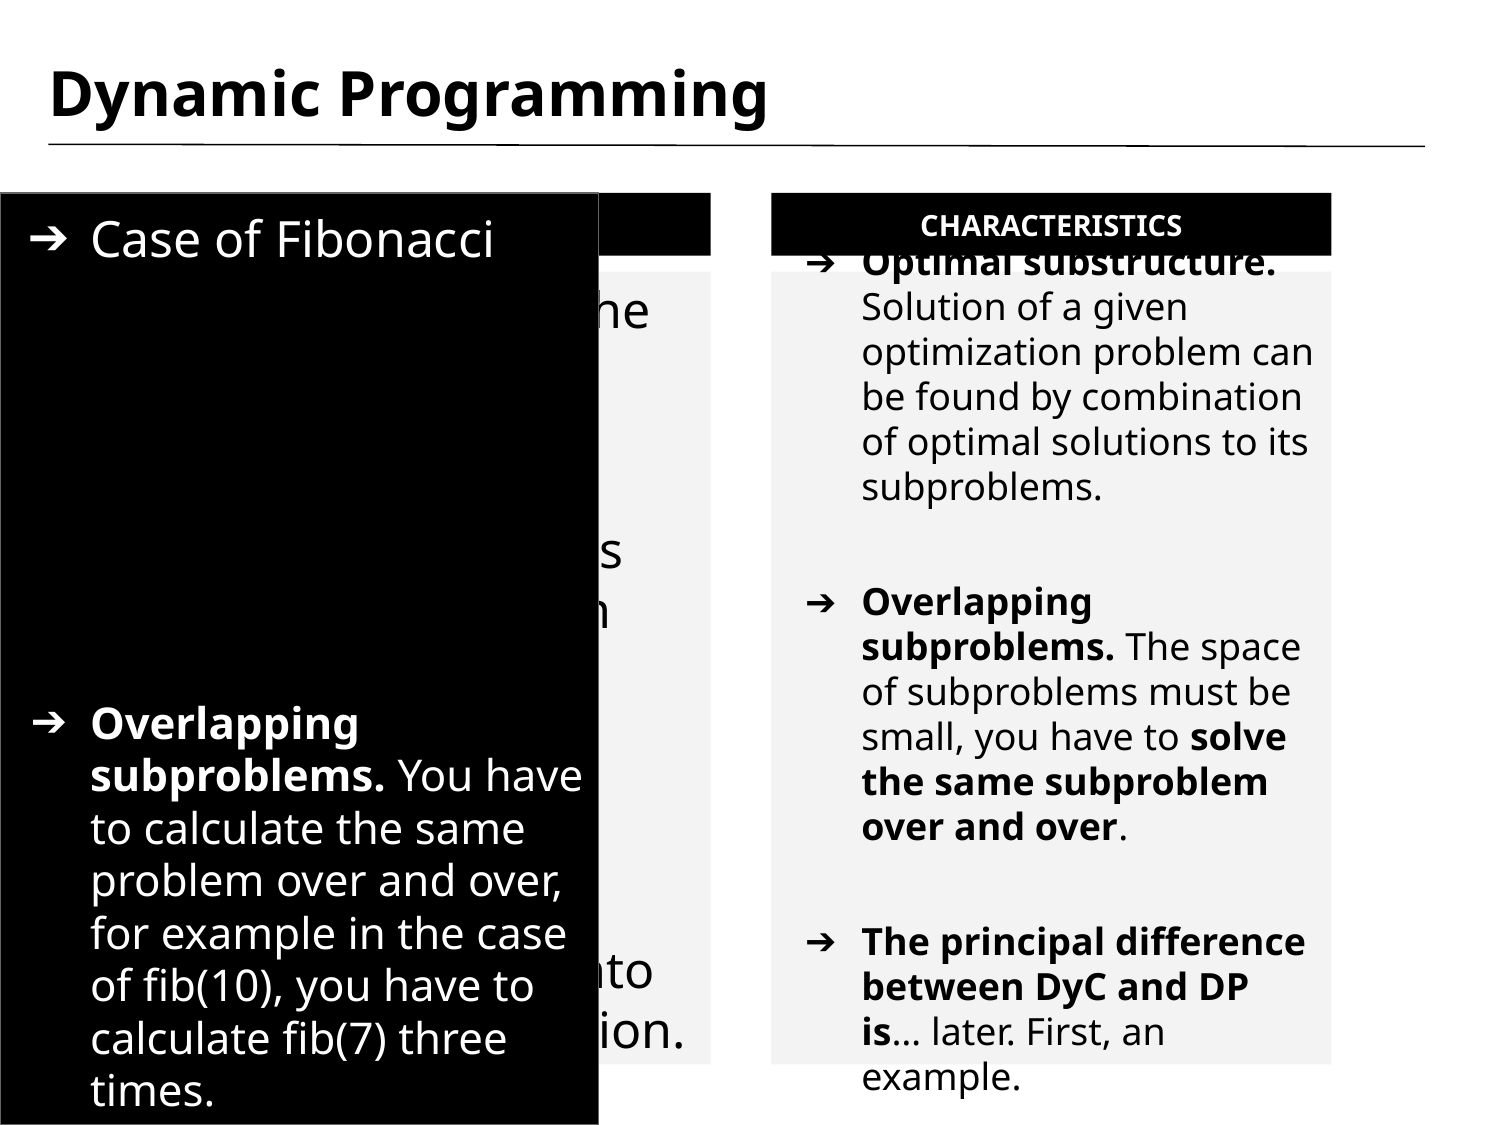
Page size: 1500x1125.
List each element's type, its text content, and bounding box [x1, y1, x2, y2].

text_box Divide. Break the problem into several parts. Conquer. Solves the problems in each part recursively. Combine the solutions of subproblems into an overall solution. [599, 271, 711, 1065]
title Dynamic Programming [33, 32, 1384, 145]
text_box Case of Fibonacci Optimal substructure. Each solution to a sub problem is optimal, we have two base cases that are optimal (exact) fib(0) ad fib(1). Overlapping subproblems. You have to calculate the same problem over and over, for example in the case of fib(10), you have to calculate fib(7) three times. [0, 192, 599, 1125]
text_box STRATEGY [599, 192, 711, 256]
text_box CHARACTERISTICS [771, 192, 1332, 256]
text_box Optimal substructure. Solution of a given optimization problem can be found by combination of optimal solutions to its subproblems. Overlapping subproblems. The space of subproblems must be small, you have to solve the same subproblem over and over. The principal difference between DyC and DP is… later. First, an example. [771, 271, 1332, 1065]
